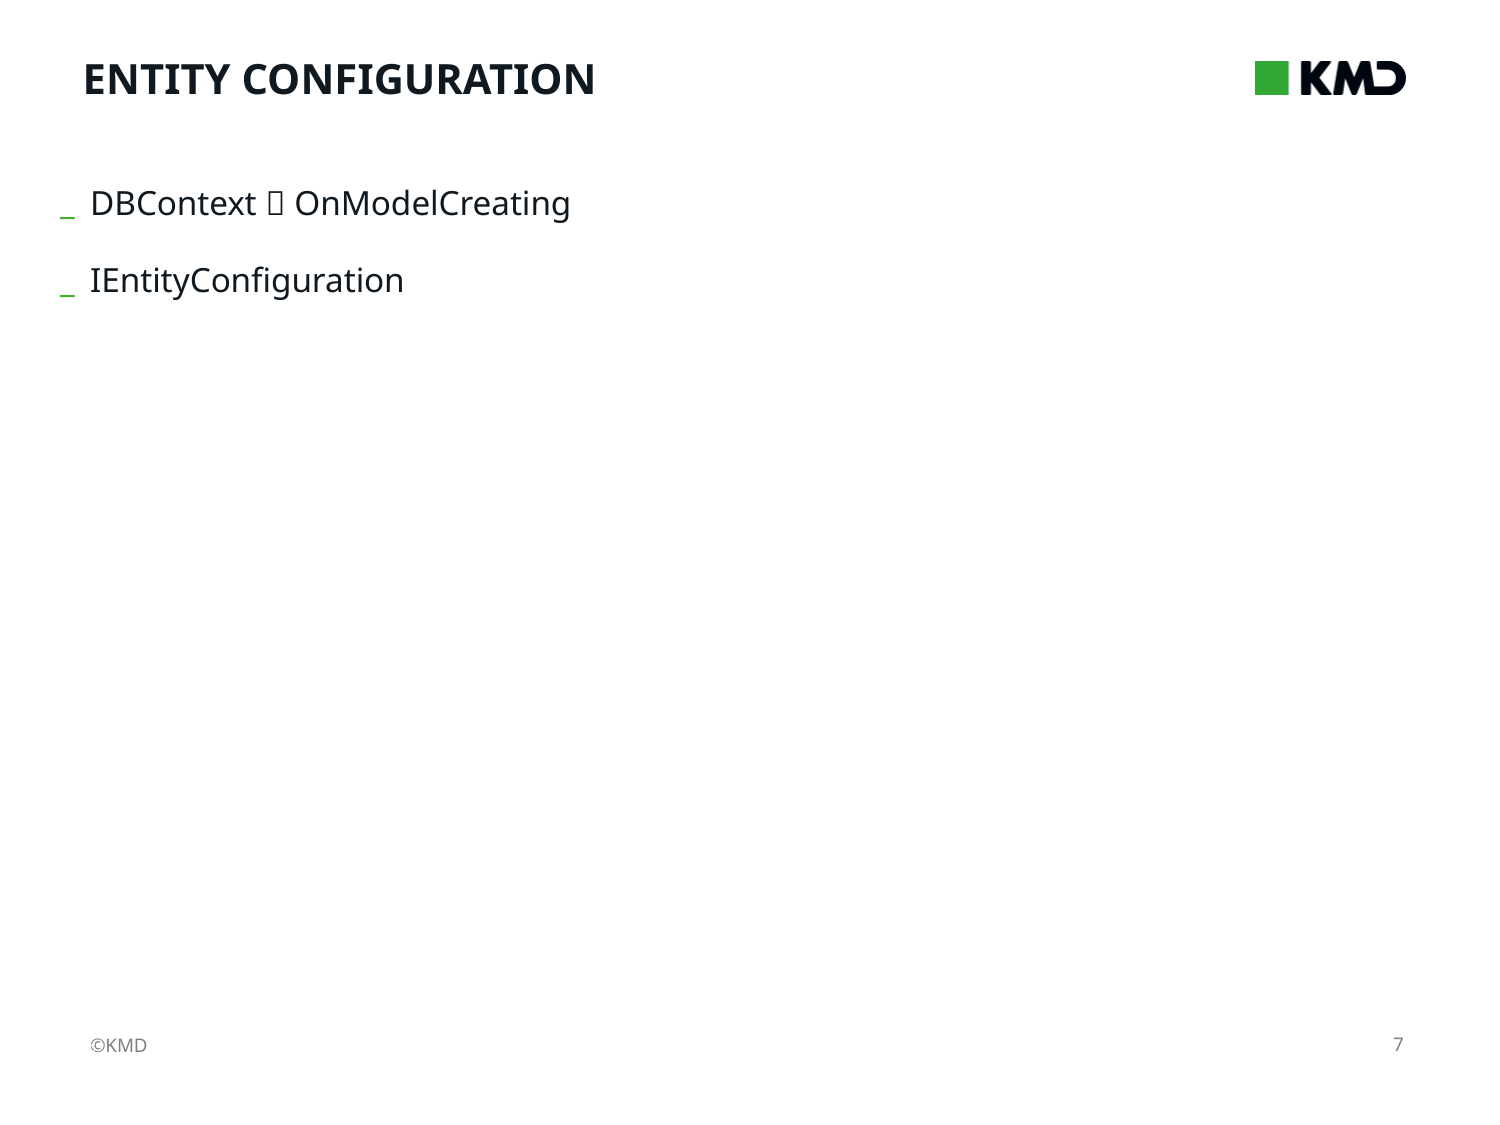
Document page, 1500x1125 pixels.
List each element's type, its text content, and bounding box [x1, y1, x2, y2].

picture [1255, 61, 1406, 95]
list DBContext  OnModelCreating IEntityConfiguration [59, 181, 1381, 996]
slide_number 7 [1331, 1033, 1404, 1069]
title Entity configuration [0, 0, 1222, 154]
